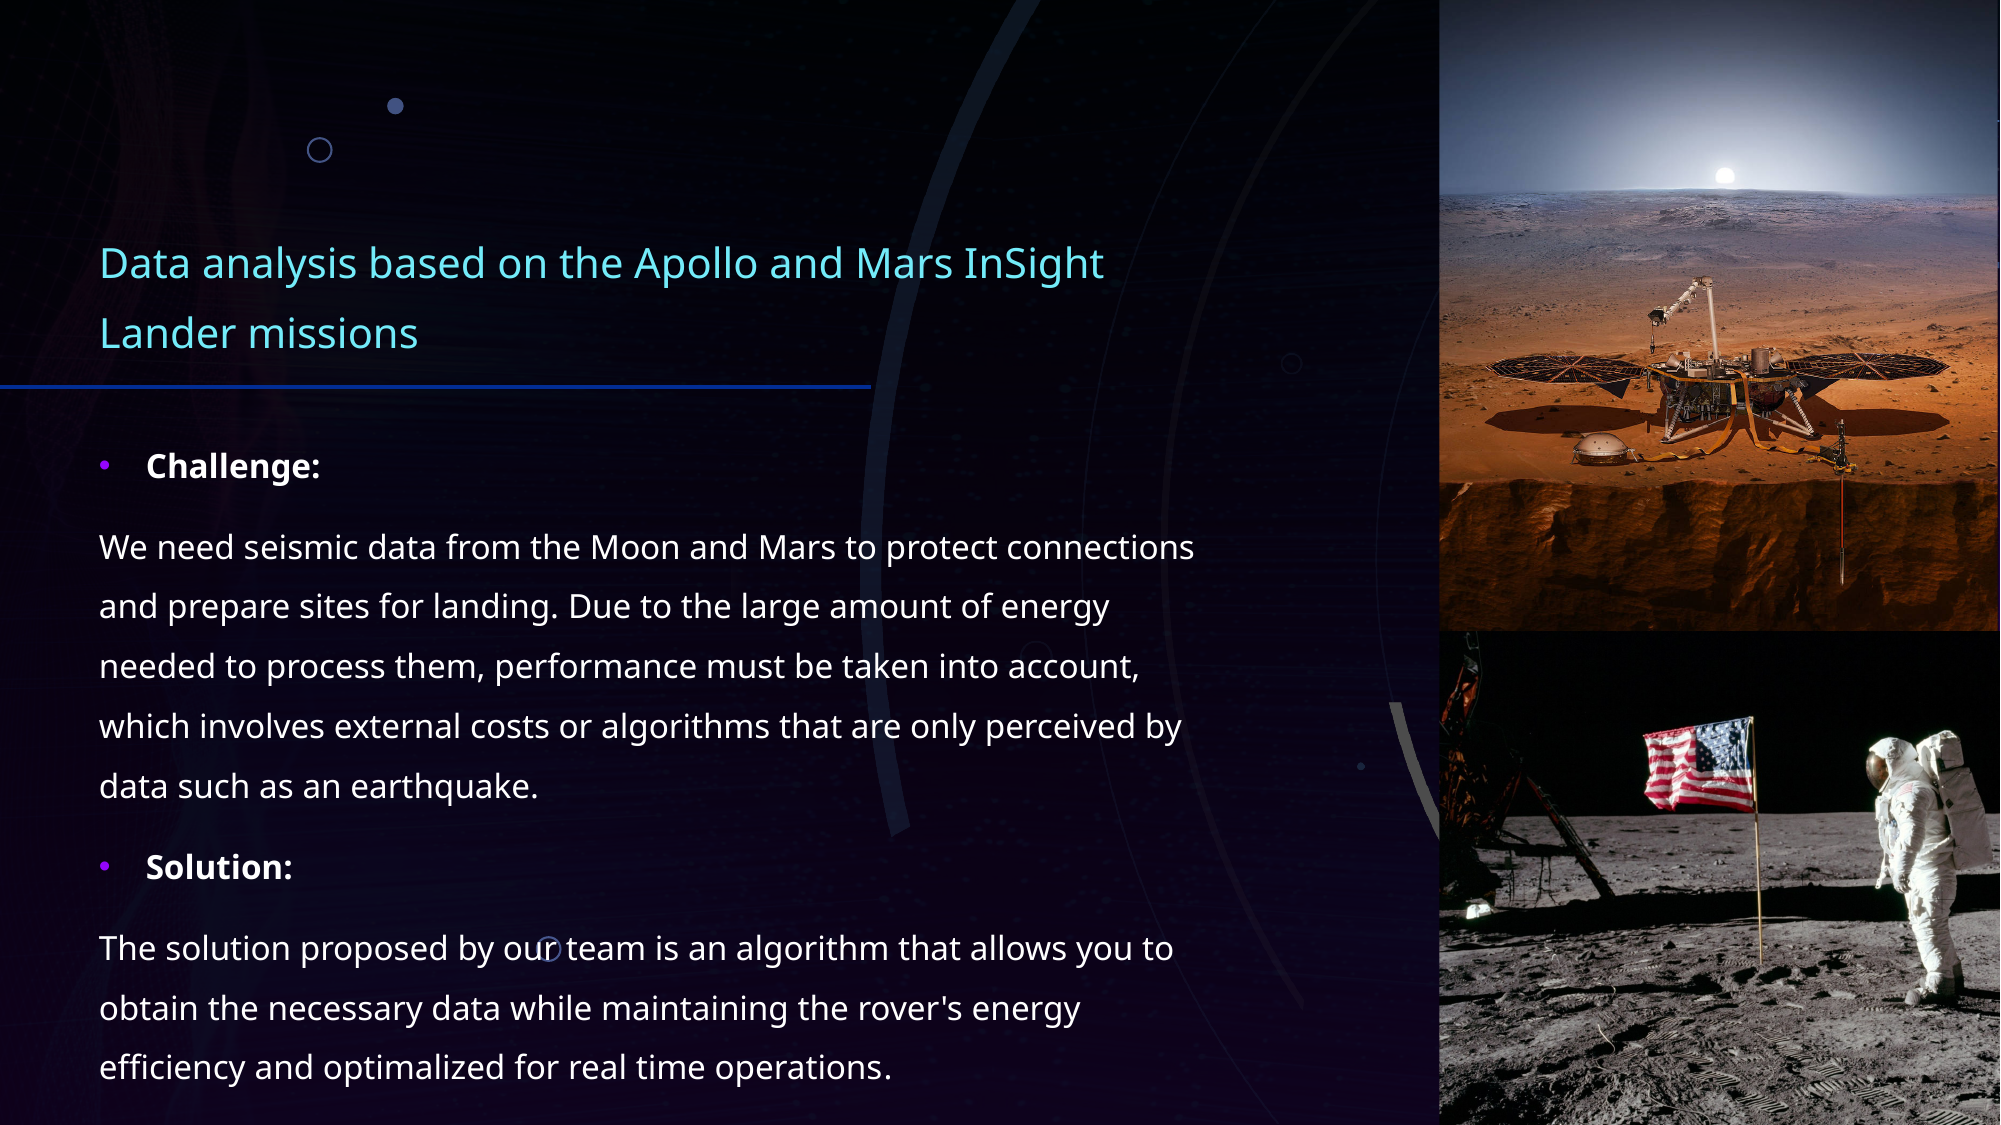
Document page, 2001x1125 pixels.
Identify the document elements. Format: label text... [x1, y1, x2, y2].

list Data analysis based on the Apollo and Mars InSight Lander missions [84, 208, 1214, 367]
picture [730, 0, 2000, 1125]
list Challenge: We need seismic data from the Moon and Mars to protect connections and prepare sites for landing. Due to the large amount of energy needed to process them, performance must be taken into account, which involves external costs or algorithms that are only perceived by data such as an earthquake. Solution: The solution proposed by our team is an algorithm that allows you to obtain the necessary data while maintaining the rover's energy efficiency and optimalized for real time operations. [84, 417, 1214, 1125]
